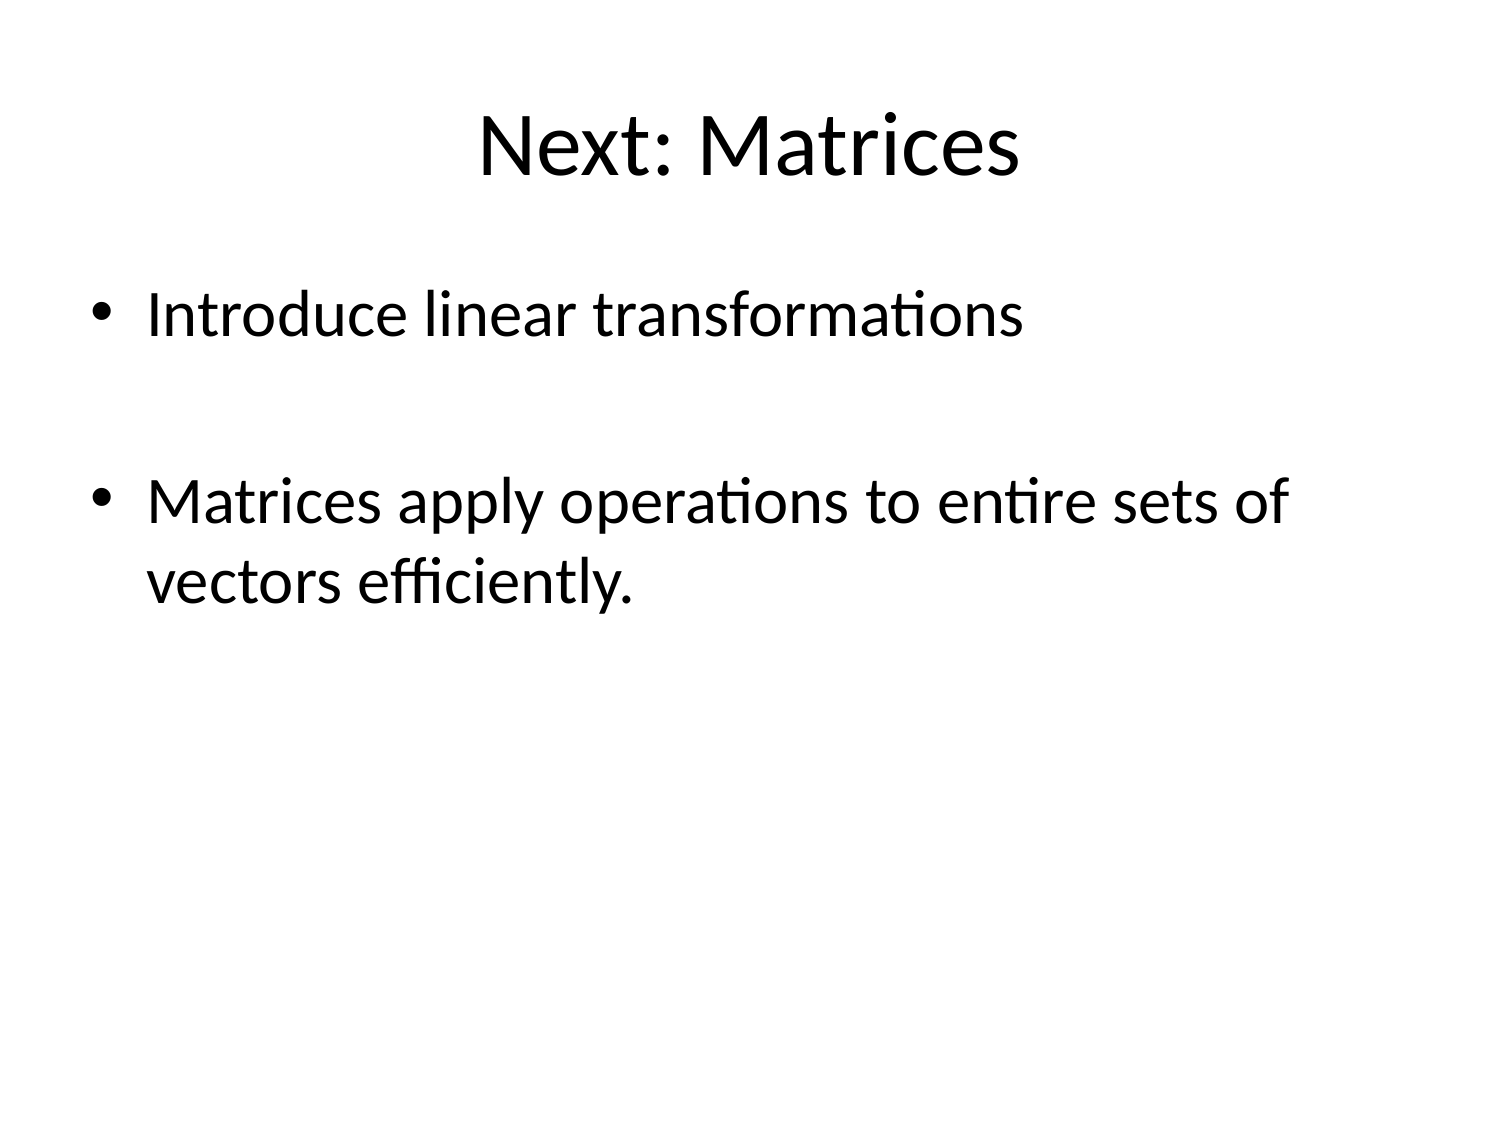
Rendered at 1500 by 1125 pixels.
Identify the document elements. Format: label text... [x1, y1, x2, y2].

list Introduce linear transformations Matrices apply operations to entire sets of vectors efficiently. [75, 262, 1425, 1005]
title Next: Matrices [75, 45, 1425, 233]
